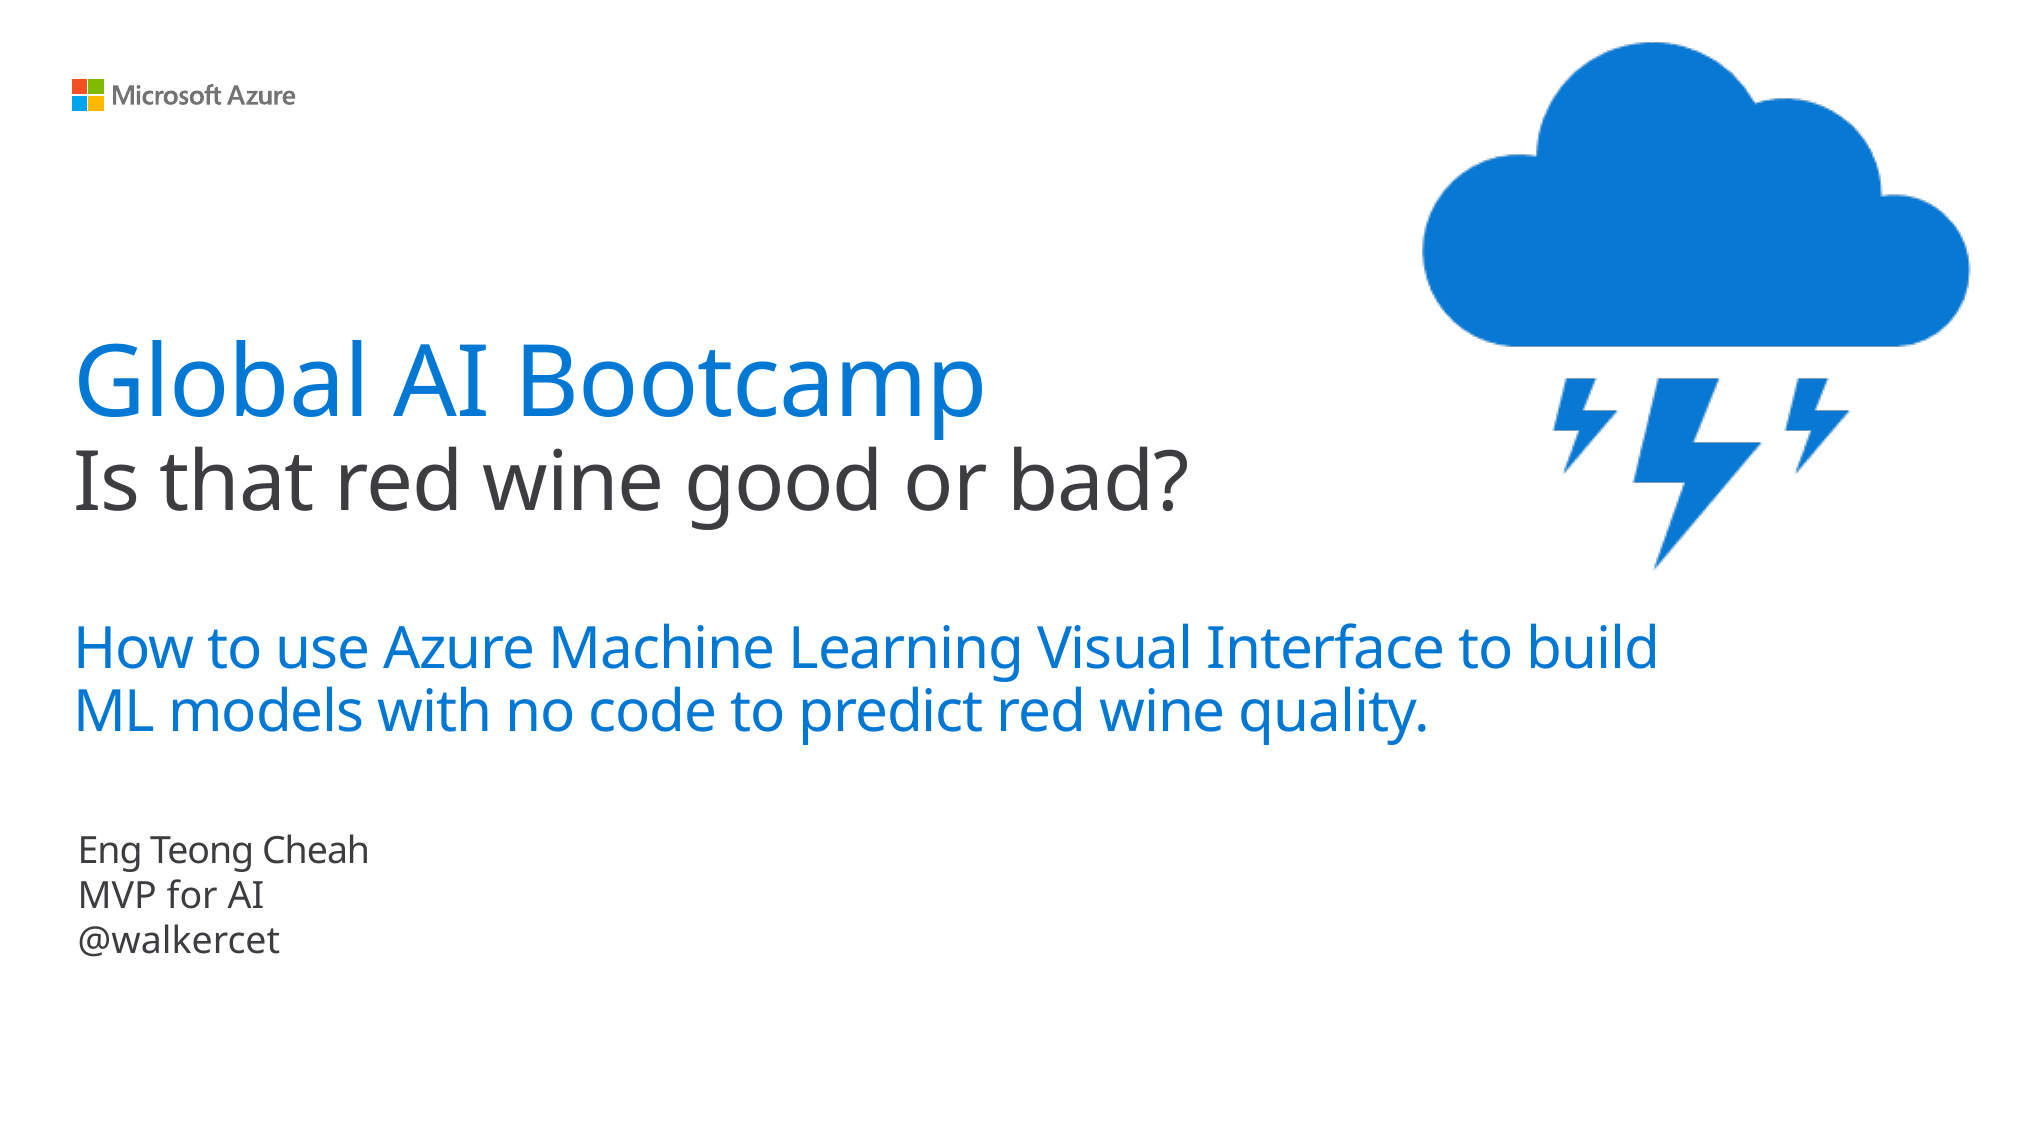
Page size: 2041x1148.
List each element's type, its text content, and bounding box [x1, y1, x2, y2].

list Eng Teong Cheah MVP for AI @walkercet [77, 811, 1685, 978]
picture [1313, 0, 2041, 691]
title Global AI Bootcamp Is that red wine good or bad? How to use Azure Machine Learning Visual Interface to build ML models with no code to predict red wine quality. [73, 594, 1685, 895]
